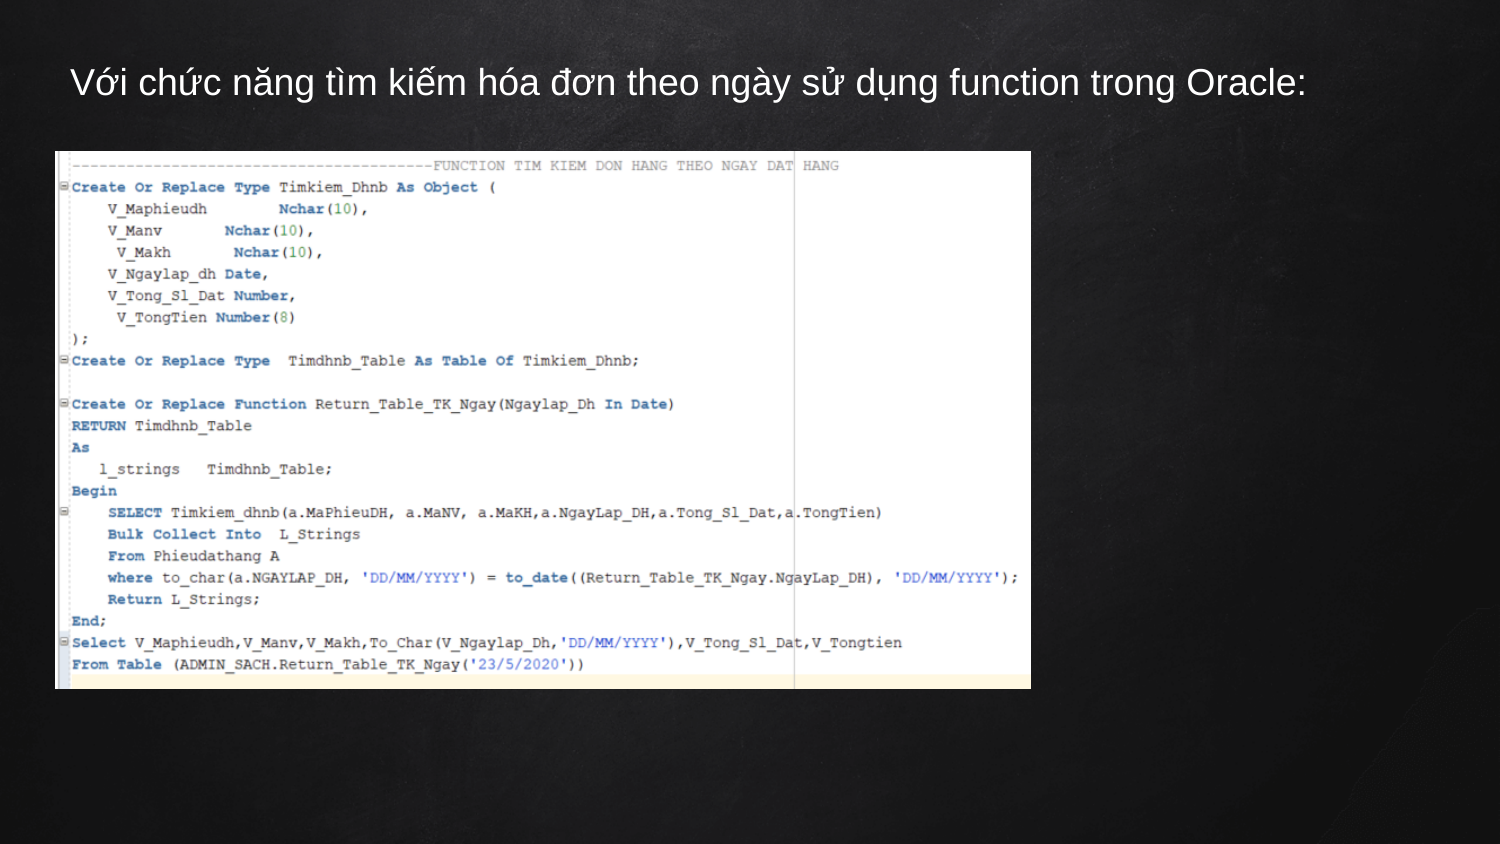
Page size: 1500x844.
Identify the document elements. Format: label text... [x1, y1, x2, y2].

text_box Với chức năng tìm kiếm hóa đơn theo ngày sử dụng function trong Oracle: [55, 50, 1431, 246]
picture [0, 0, 1500, 844]
